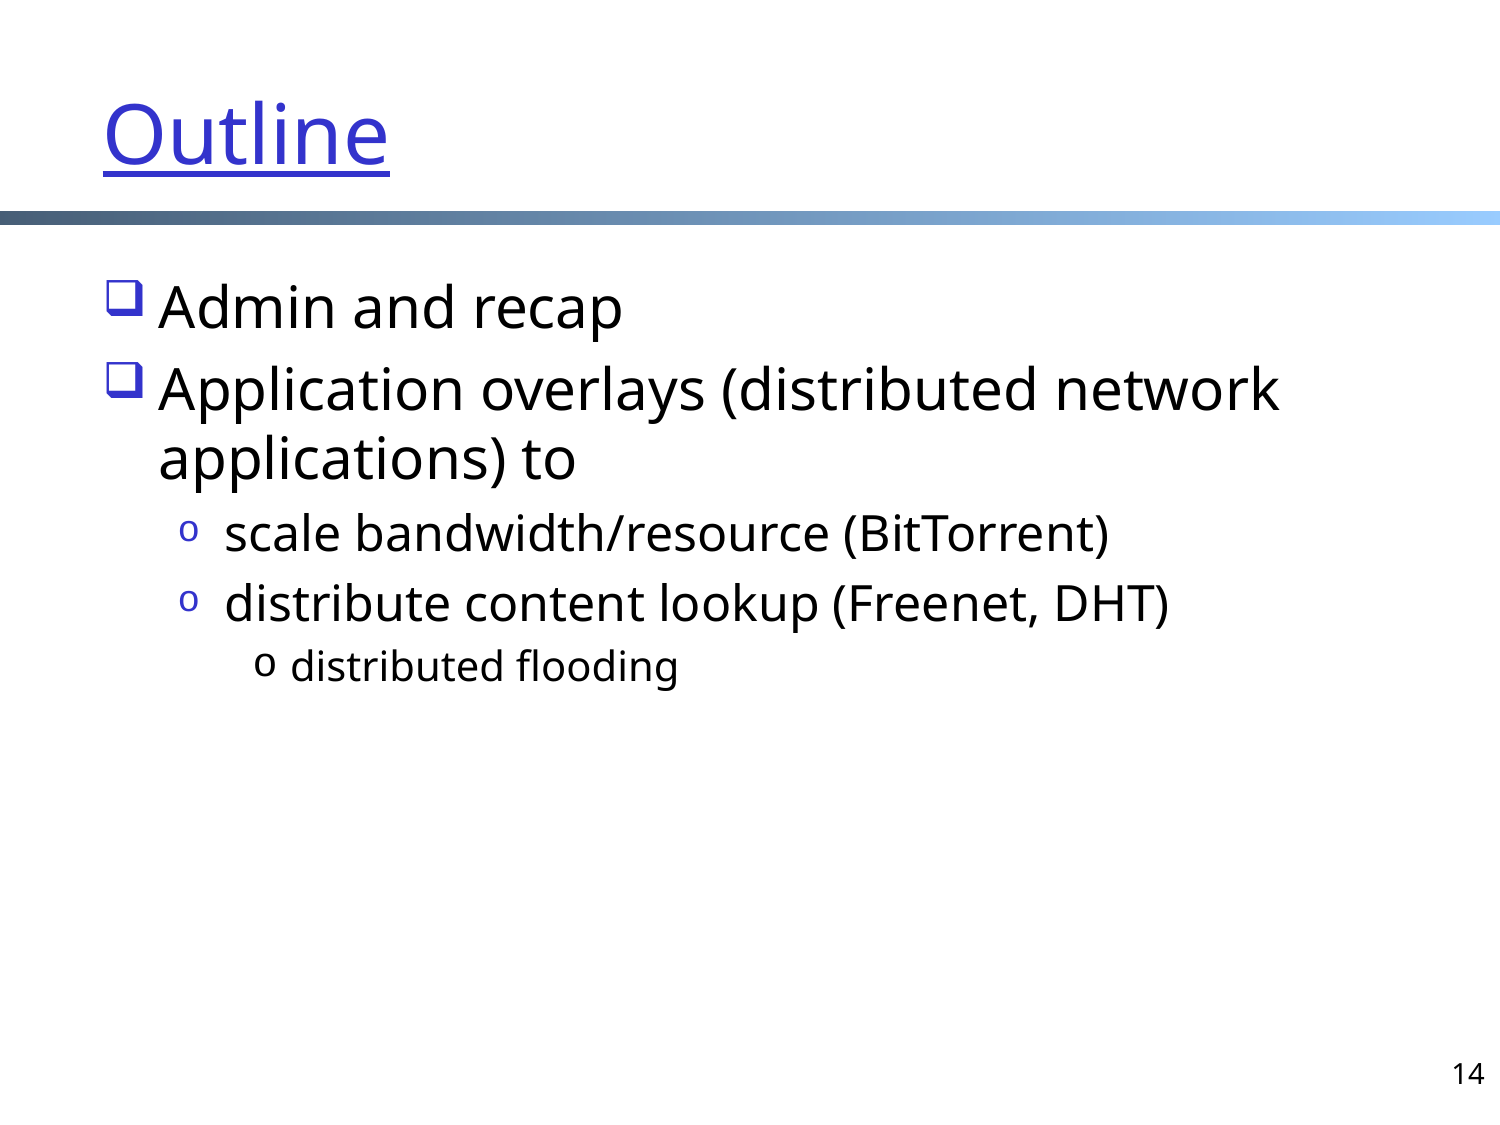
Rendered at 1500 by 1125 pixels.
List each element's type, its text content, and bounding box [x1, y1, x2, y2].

text_box [1424, 212, 1428, 224]
title Outline [87, 37, 1363, 225]
list Admin and recap Application overlays (distributed network applications) to scale bandwidth/resource (BitTorrent) distribute content lookup (Freenet, DHT) distributed flooding [87, 262, 1363, 1025]
slide_number 14 [850, 1047, 1500, 1123]
